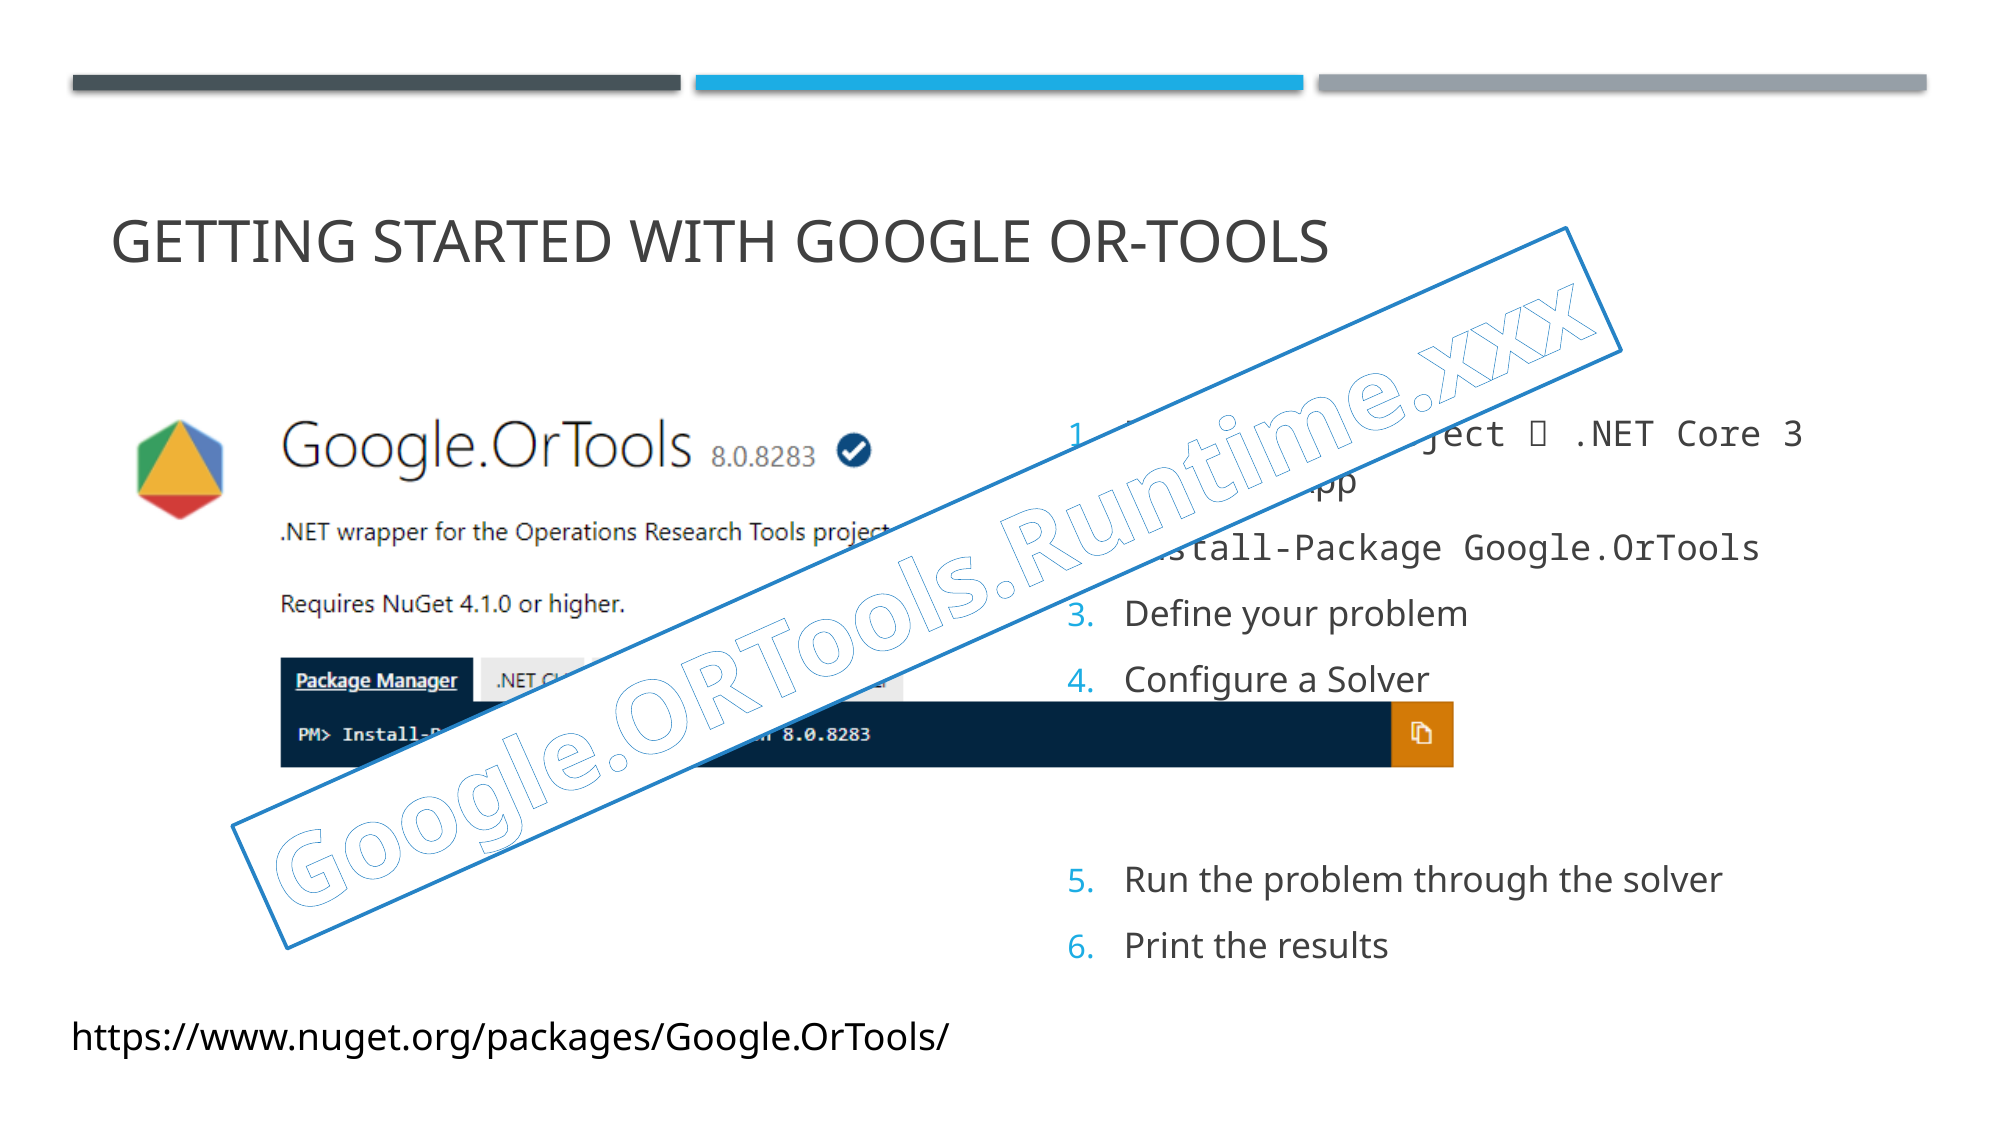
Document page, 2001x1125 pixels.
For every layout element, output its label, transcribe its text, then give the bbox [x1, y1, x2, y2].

text_box Google.ORTools.Runtime.xxx [1259, 225, 1623, 415]
text_box Google.ORTools.Runtime.xxx [230, 823, 572, 951]
text_box https://www.nuget.org/packages/Google.OrTools/ [56, 1005, 966, 1065]
picture [94, 364, 1479, 813]
title Getting started with Google OR-Tools [95, 119, 1905, 282]
list File  New Project  .NET Core 3 Console App Install-Package Google.OrTools Define your problem Configure a Solver Run the problem through the solver Print the results [1052, 337, 1905, 1006]
